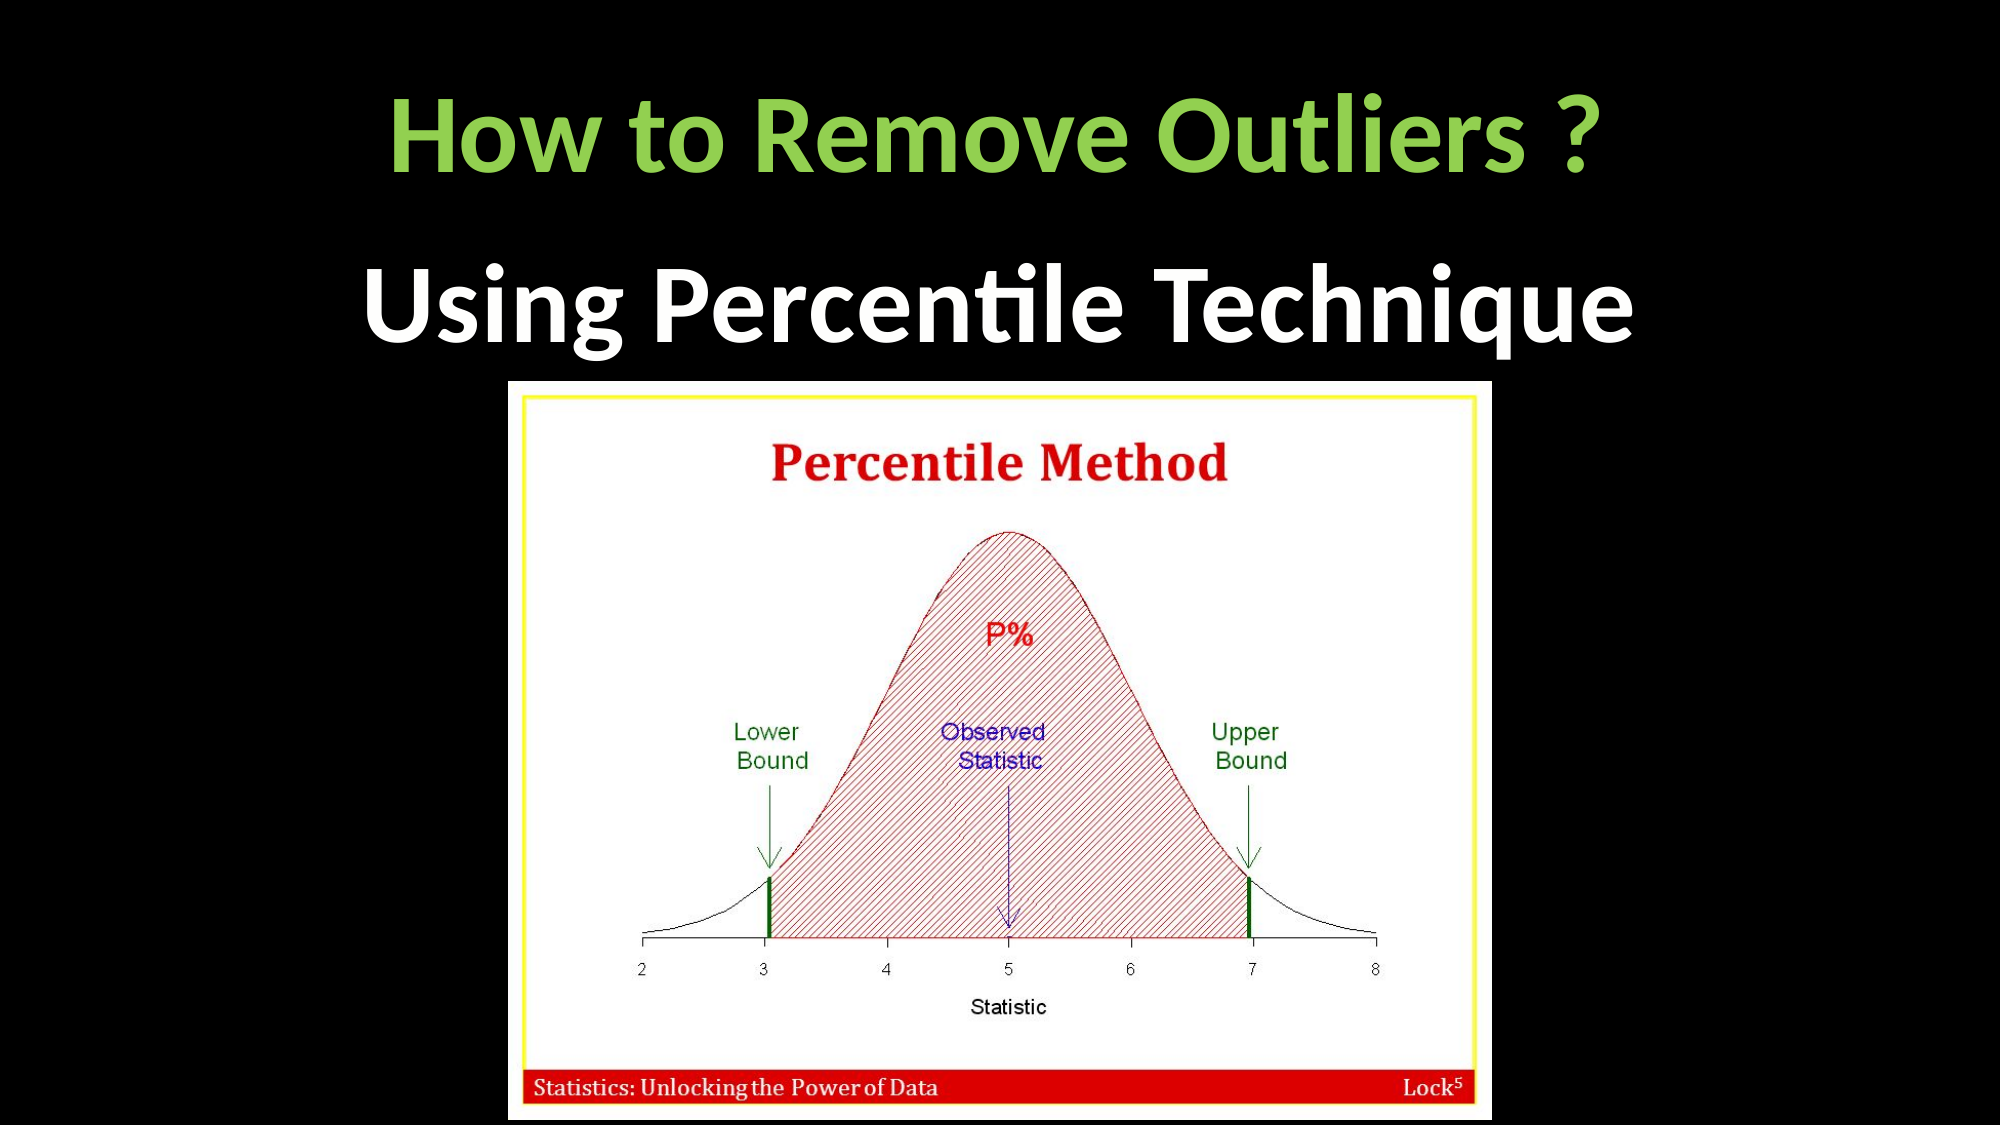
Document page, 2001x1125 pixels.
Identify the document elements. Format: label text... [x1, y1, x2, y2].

picture [507, 381, 1492, 1120]
text_box How to Remove Outliers ? [373, 52, 1627, 203]
text_box Using Percentile Technique [345, 222, 1655, 373]
